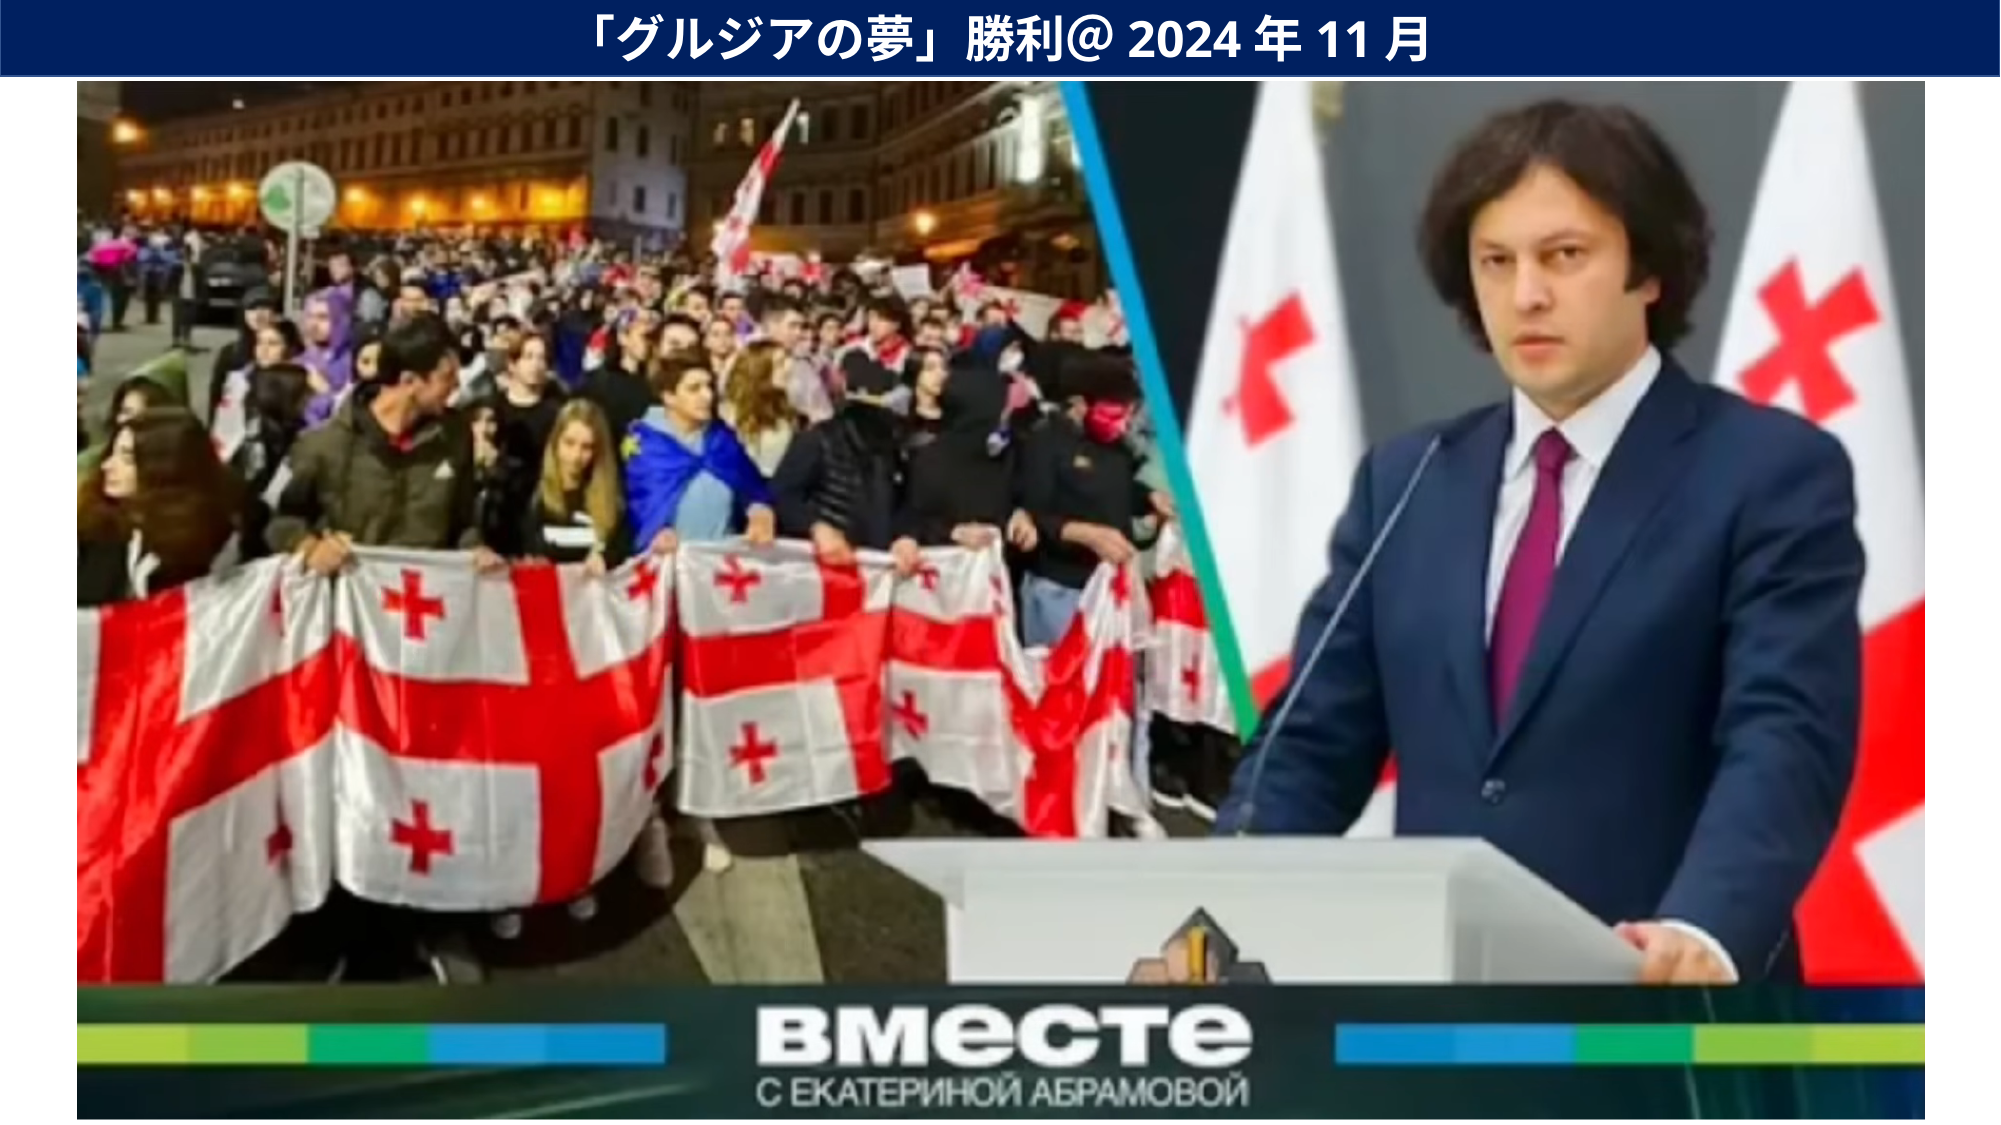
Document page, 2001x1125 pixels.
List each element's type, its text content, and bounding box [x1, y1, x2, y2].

picture [77, 81, 1925, 1120]
picture [1156, 360, 1160, 374]
picture [1115, 212, 1121, 233]
text_box 「グルジアの夢」勝利＠2024年11月 [0, 0, 2000, 77]
